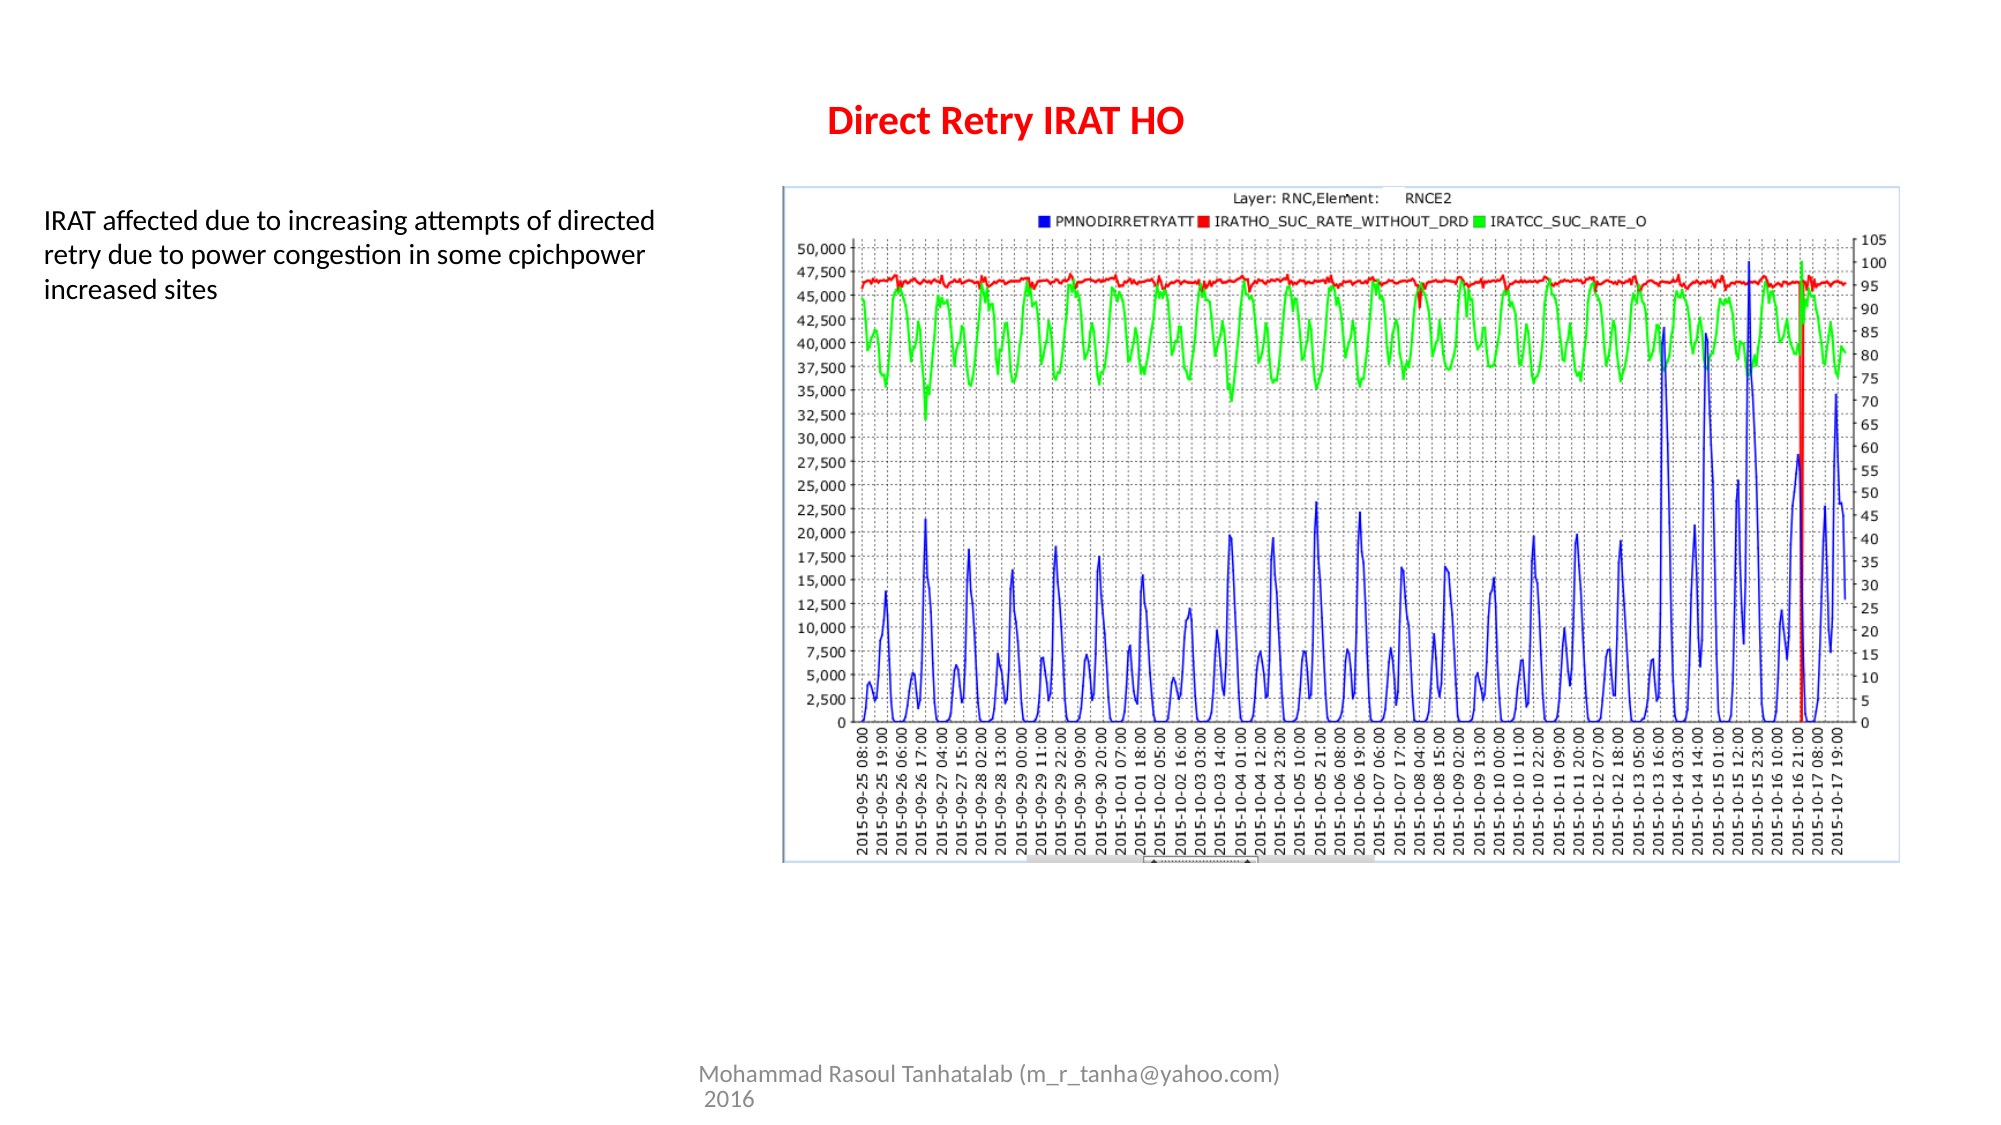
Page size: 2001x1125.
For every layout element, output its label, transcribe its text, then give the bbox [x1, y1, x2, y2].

title Direct Retry IRAT HO [647, 36, 1366, 150]
footer Mohammad Rasoul Tanhatalab (m_r_tanha@yahoo.com) 2016 [683, 1042, 1317, 1103]
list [781, 186, 1901, 864]
list IRAT affected due to increasing attempts of directed retry due to power congestion in some cpichpower increased sites [28, 193, 674, 819]
